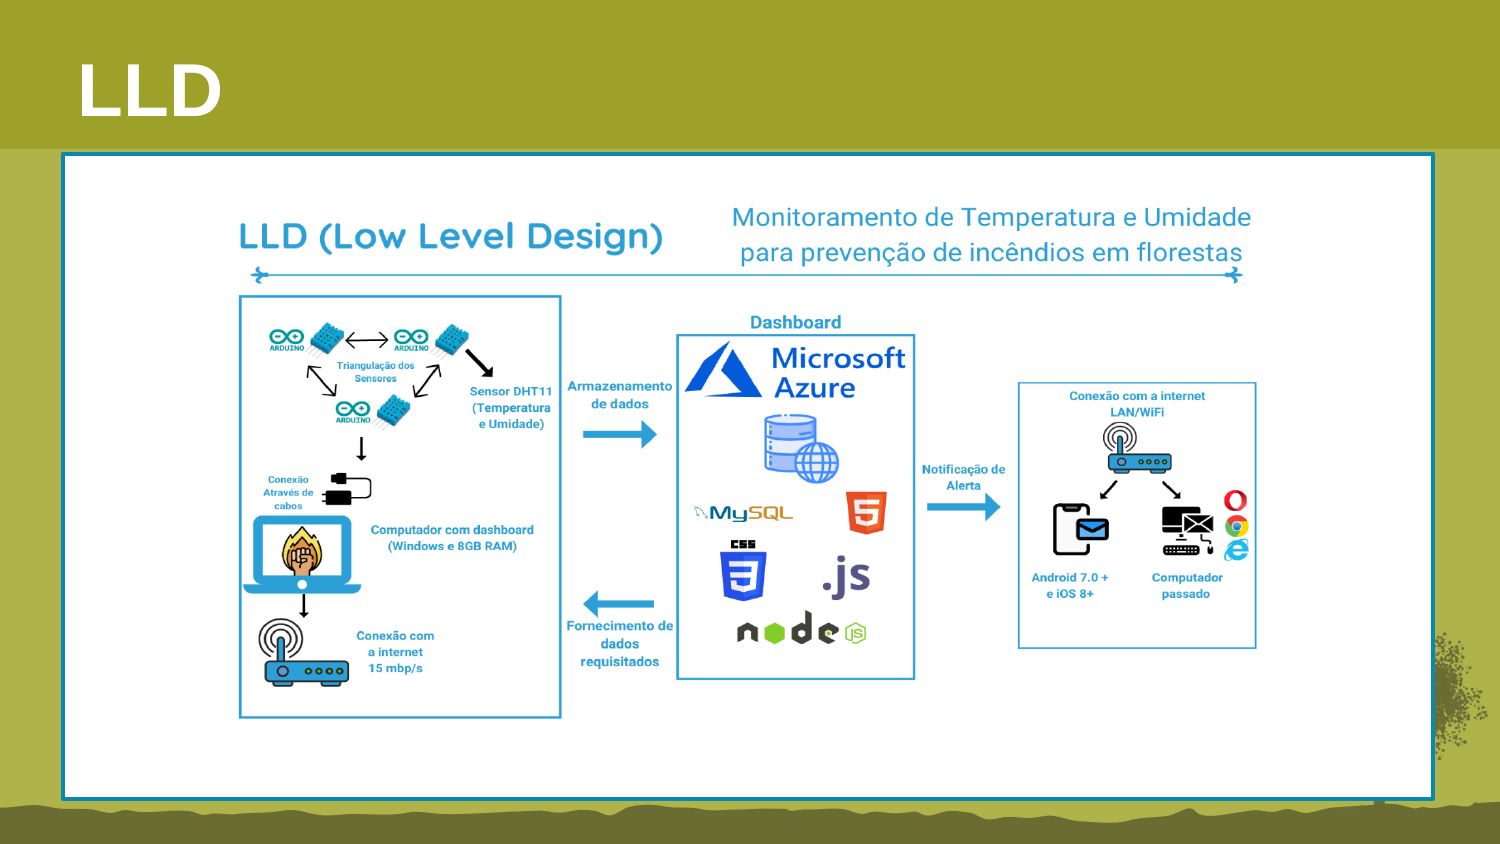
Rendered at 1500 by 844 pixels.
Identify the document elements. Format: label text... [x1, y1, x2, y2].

picture [0, 0, 1500, 844]
text_box [61, 152, 1435, 801]
title LLD [62, 18, 254, 152]
